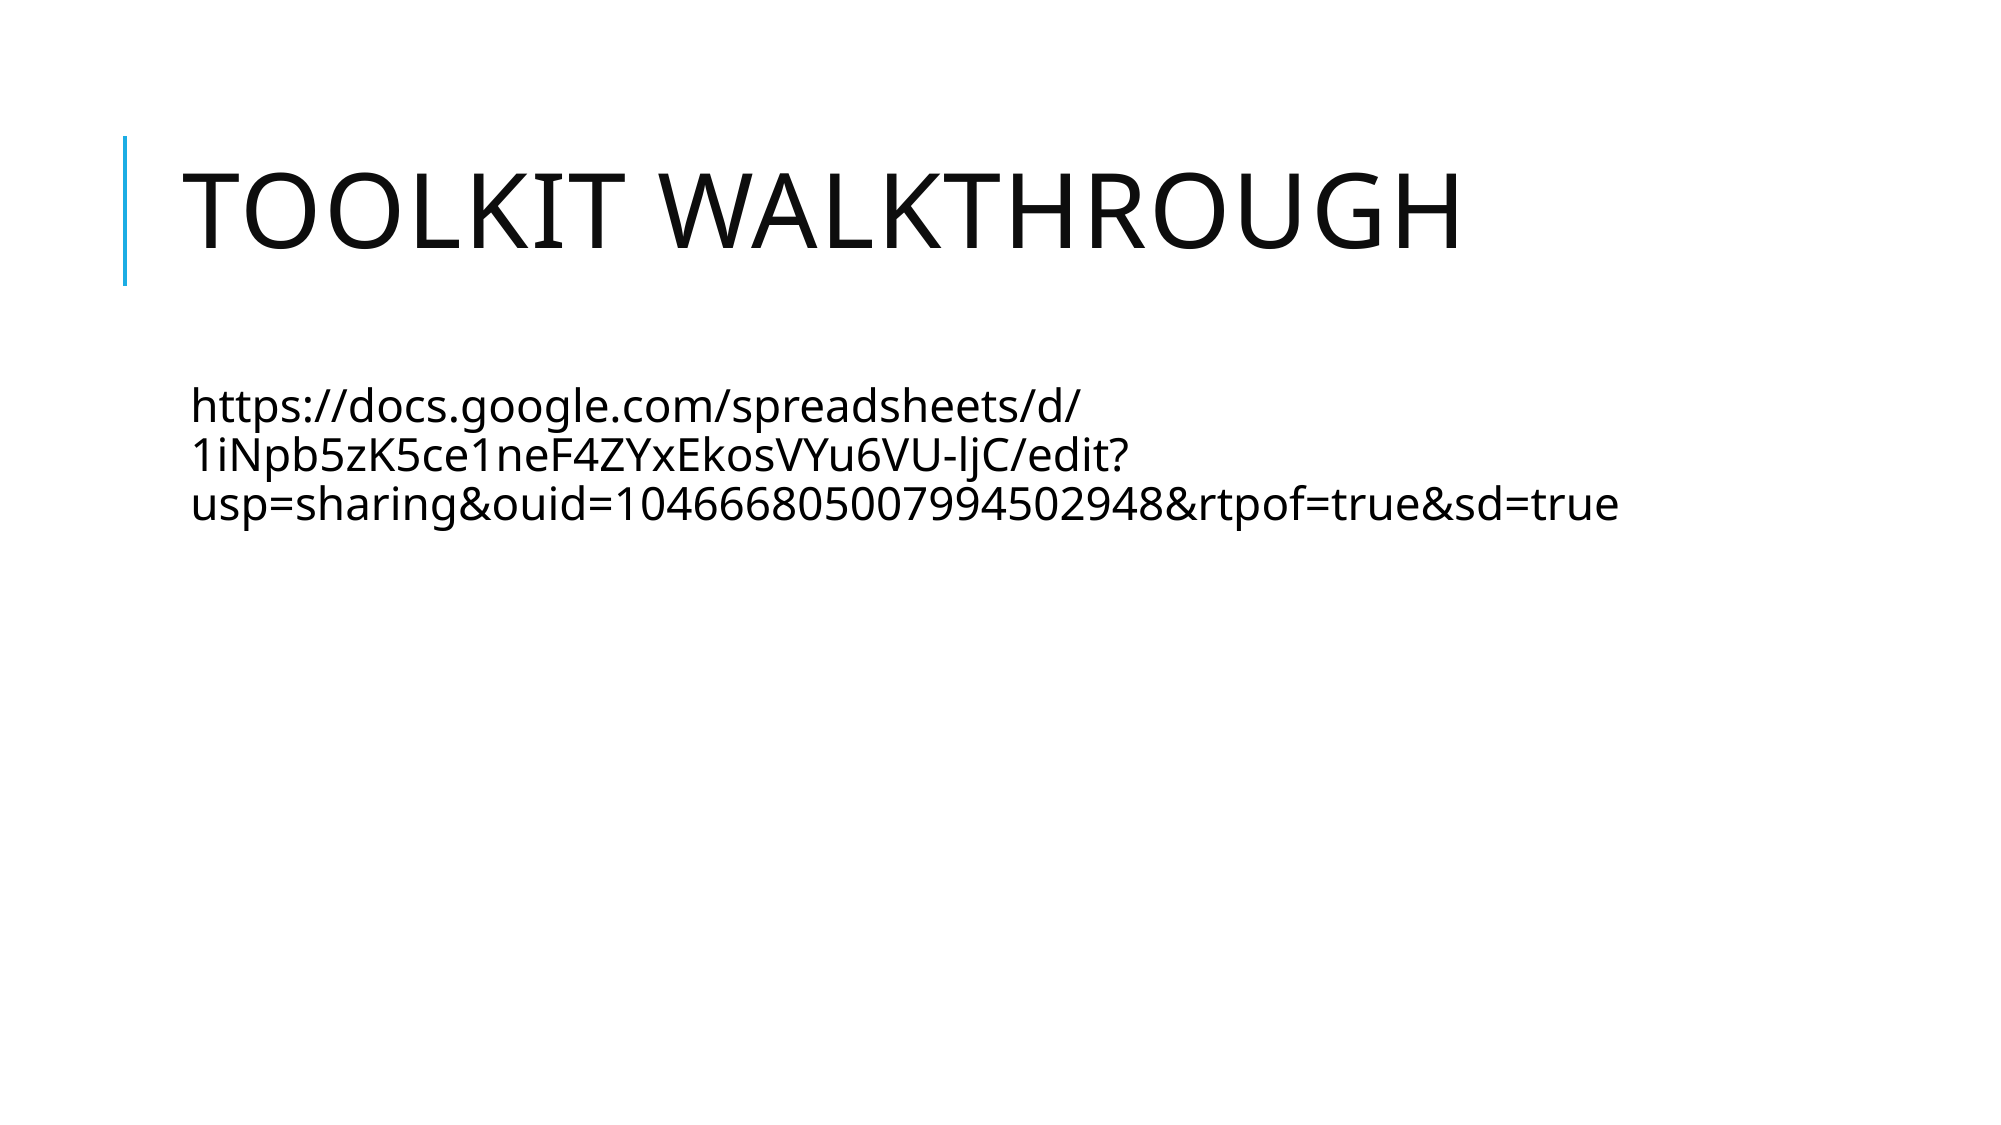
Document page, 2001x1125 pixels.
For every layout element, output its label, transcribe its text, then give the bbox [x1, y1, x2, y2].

title Toolkit Walkthrough [168, 96, 1763, 342]
list https://docs.google.com/spreadsheets/d/1iNpb5zK5ce1neF4ZYxEkosVYu6VU-ljC/edit?usp=sharing&ouid=104666805007994502948&rtpof=true&sd=true [168, 375, 1763, 1035]
